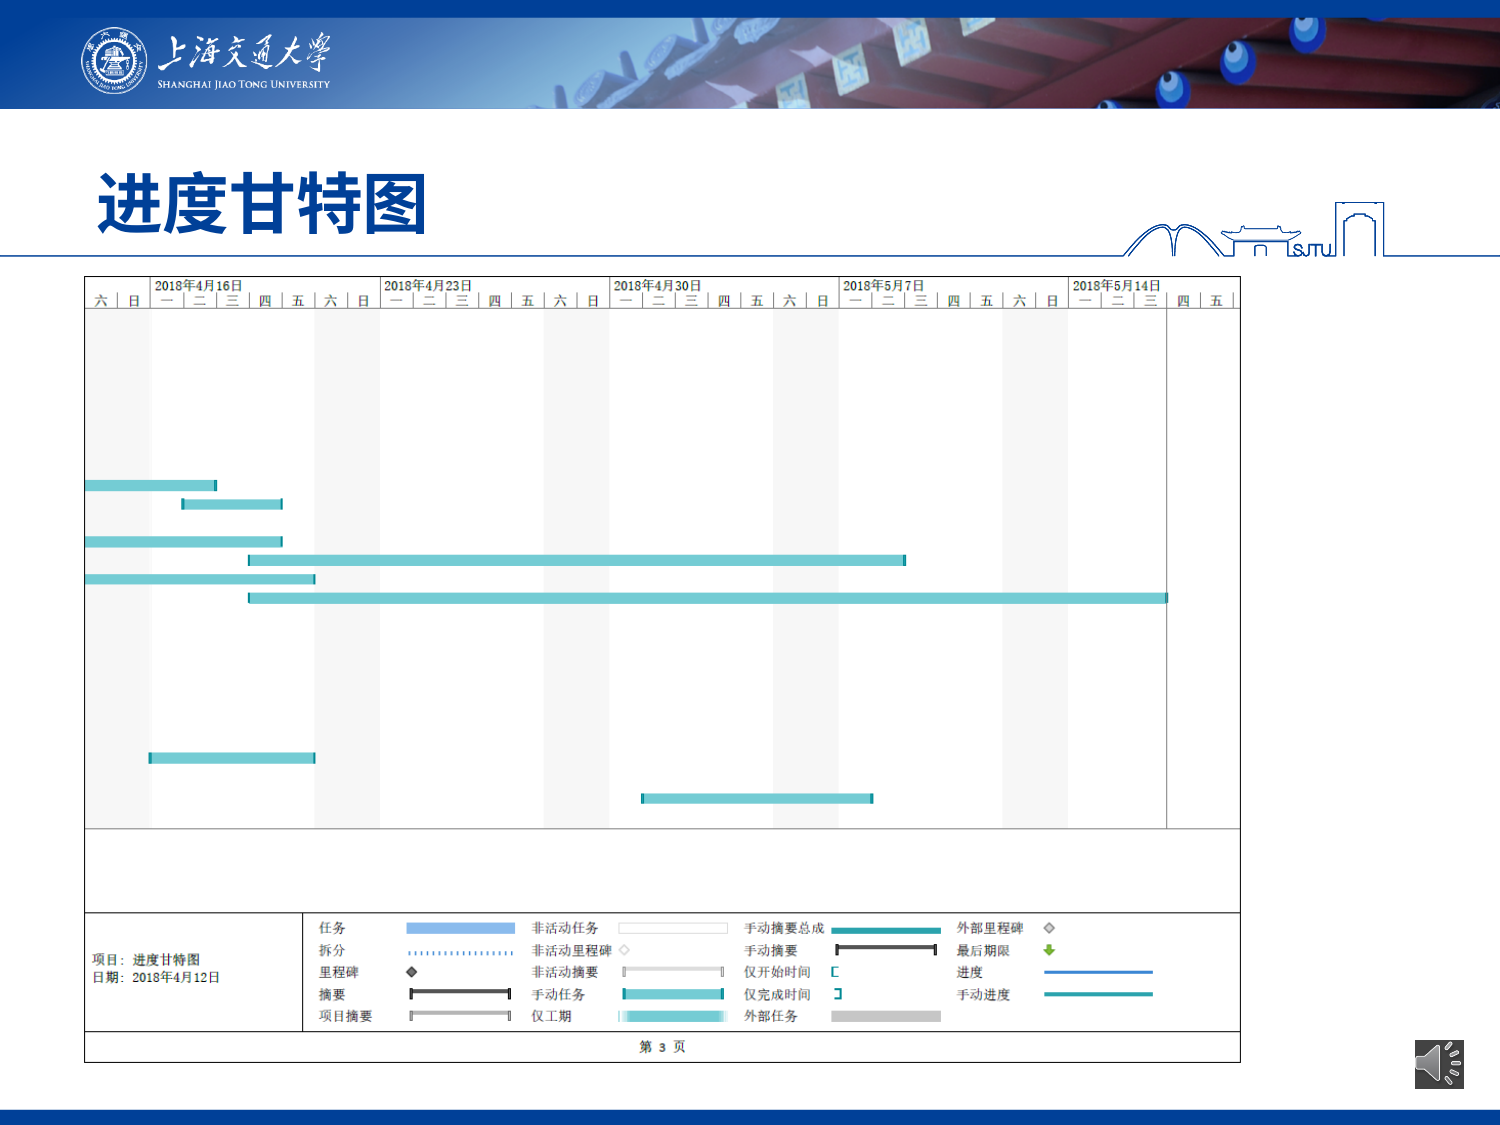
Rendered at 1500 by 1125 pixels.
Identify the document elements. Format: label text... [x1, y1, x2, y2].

title 进度甘特图 [81, 160, 1455, 255]
picture [1414, 1039, 1465, 1090]
picture [80, 275, 1244, 1065]
picture [0, 18, 1500, 109]
